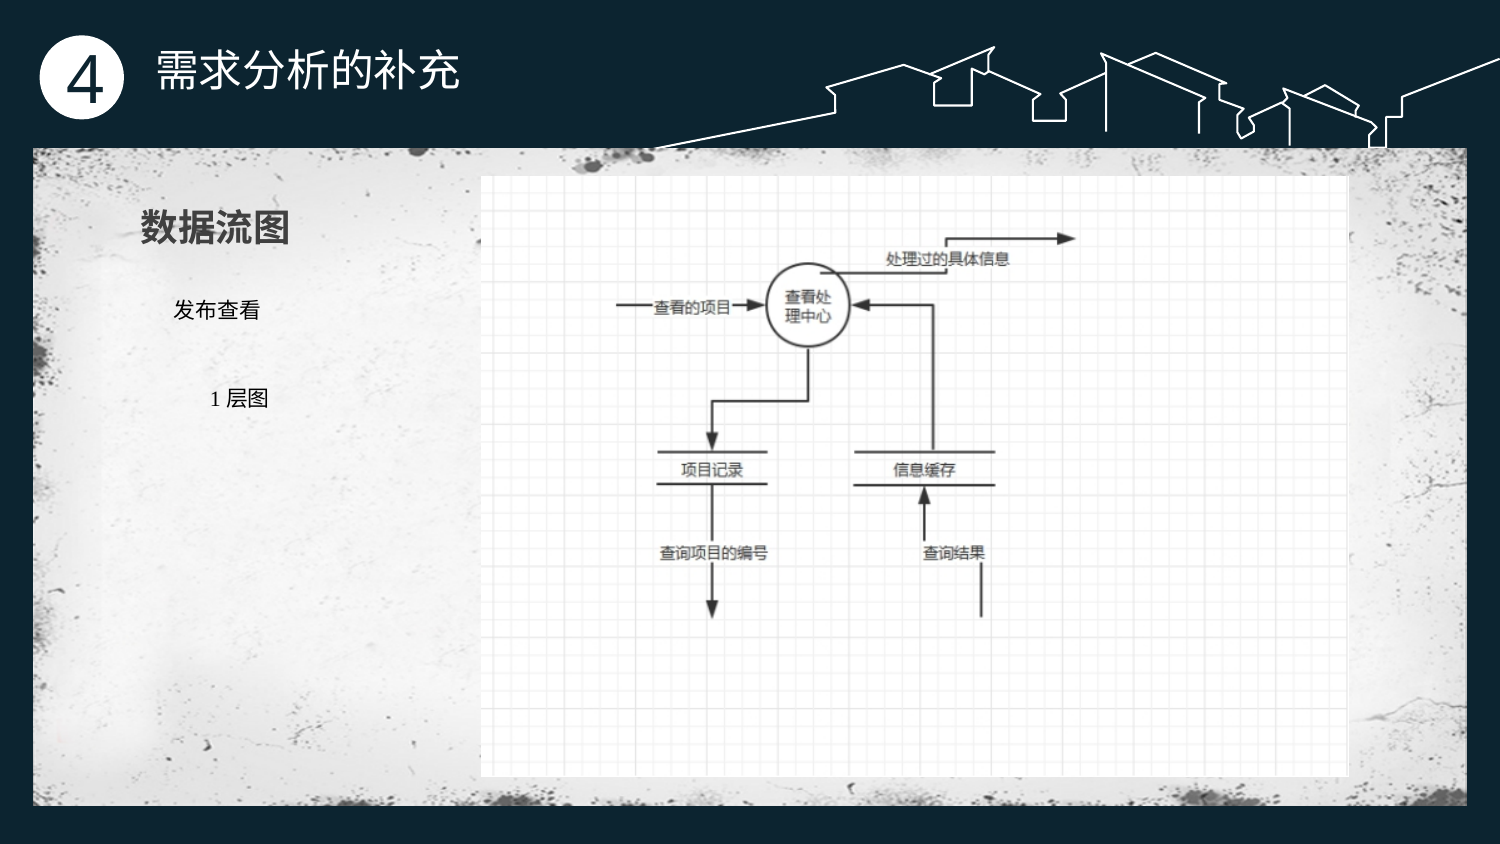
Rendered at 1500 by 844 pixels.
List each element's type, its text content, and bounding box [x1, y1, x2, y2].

text_box 数据流图 [94, 196, 338, 257]
text_box 发布查看 [115, 288, 476, 330]
text_box 1层图 [151, 376, 476, 418]
text_box 需求分析的补充 [140, 35, 546, 103]
text_box 4 [37, 33, 127, 122]
picture [33, 148, 1467, 806]
